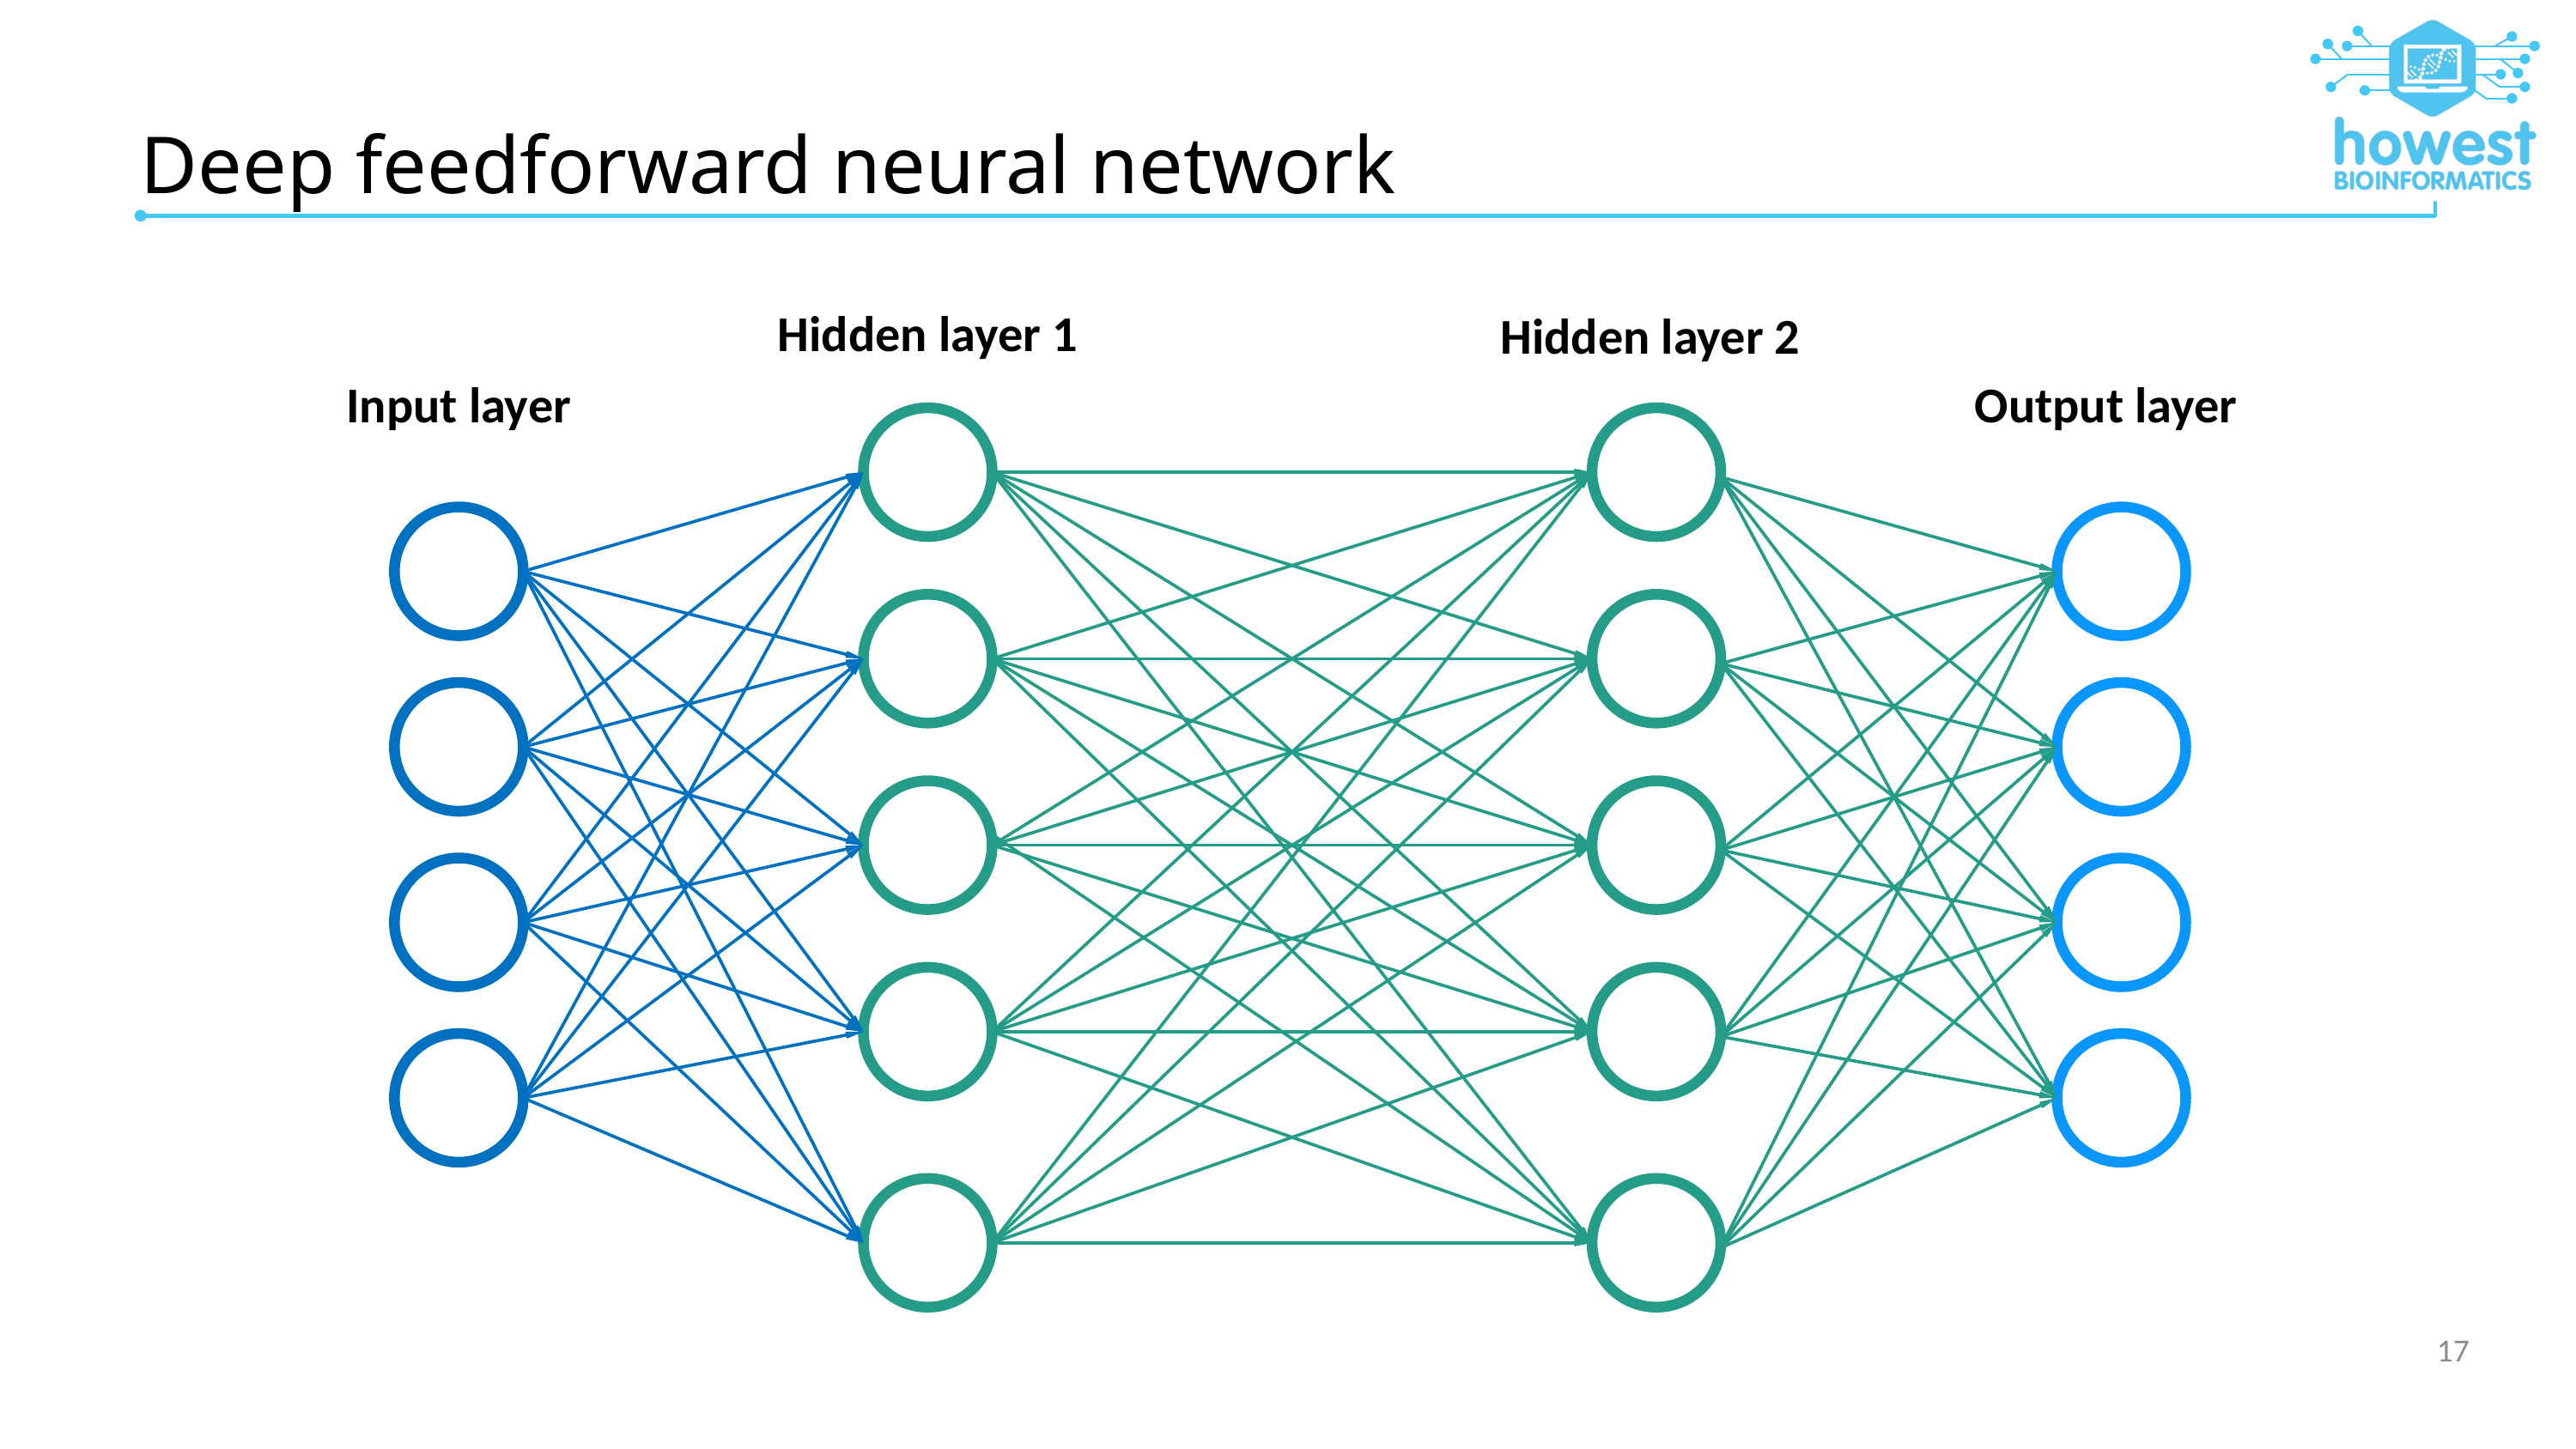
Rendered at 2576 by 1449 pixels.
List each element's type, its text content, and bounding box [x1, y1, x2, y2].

text_box [2057, 1032, 2187, 1163]
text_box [523, 571, 864, 747]
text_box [992, 658, 1593, 834]
text_box [1591, 1177, 1722, 1308]
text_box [523, 747, 864, 922]
text_box [393, 857, 523, 988]
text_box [523, 922, 864, 1097]
text_box Hidden layer 1 [765, 294, 1091, 368]
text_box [992, 1031, 1593, 1242]
title Deep feedforward neural network [140, 124, 2252, 215]
text_box [1593, 779, 1721, 911]
text_box [2057, 506, 2187, 637]
text_box Hidden layer 2 [1487, 298, 1814, 371]
slide_number 17 [2341, 1310, 2482, 1388]
text_box [862, 407, 993, 538]
text_box Output layer [1962, 366, 2251, 440]
picture [2312, 0, 2559, 228]
text_box [864, 593, 992, 724]
text_box [393, 1032, 523, 1163]
text_box Input layer [333, 366, 584, 440]
text_box [393, 506, 523, 637]
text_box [523, 1097, 864, 1243]
text_box [2057, 857, 2187, 988]
text_box [862, 1177, 993, 1308]
text_box [1593, 966, 1721, 1097]
text_box [864, 779, 992, 911]
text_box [1721, 1097, 2057, 1248]
text_box [864, 966, 992, 1097]
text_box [523, 472, 864, 571]
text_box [992, 834, 1593, 1031]
text_box [1591, 407, 1722, 538]
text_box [992, 472, 1593, 658]
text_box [1721, 922, 2057, 1097]
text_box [1721, 747, 2057, 922]
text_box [1721, 476, 2057, 571]
text_box [1593, 593, 1721, 724]
list [148, 256, 2483, 1116]
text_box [1721, 571, 2057, 747]
text_box [2057, 682, 2187, 813]
text_box [393, 682, 523, 813]
